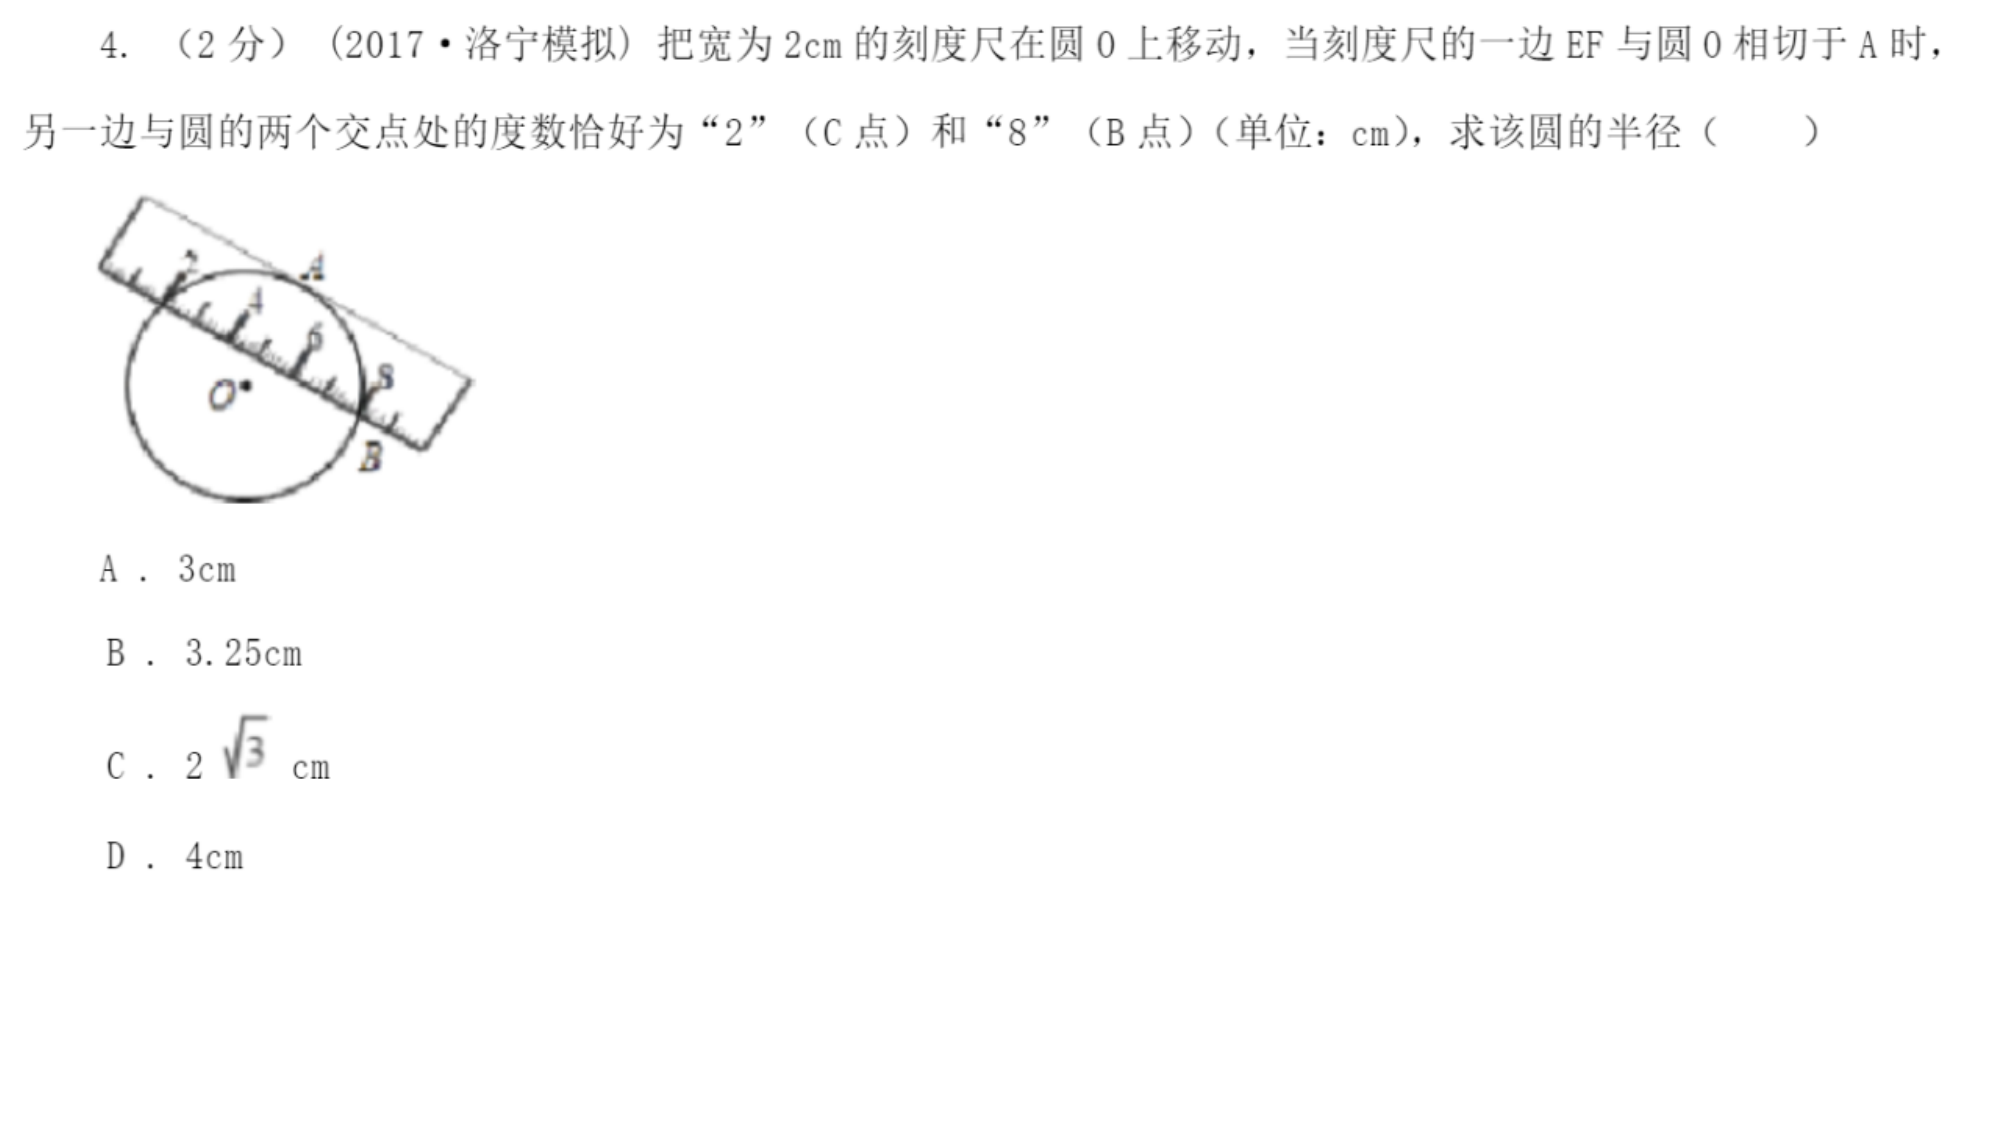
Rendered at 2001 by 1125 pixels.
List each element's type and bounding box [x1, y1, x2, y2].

picture [0, 19, 1944, 604]
picture [90, 625, 356, 878]
